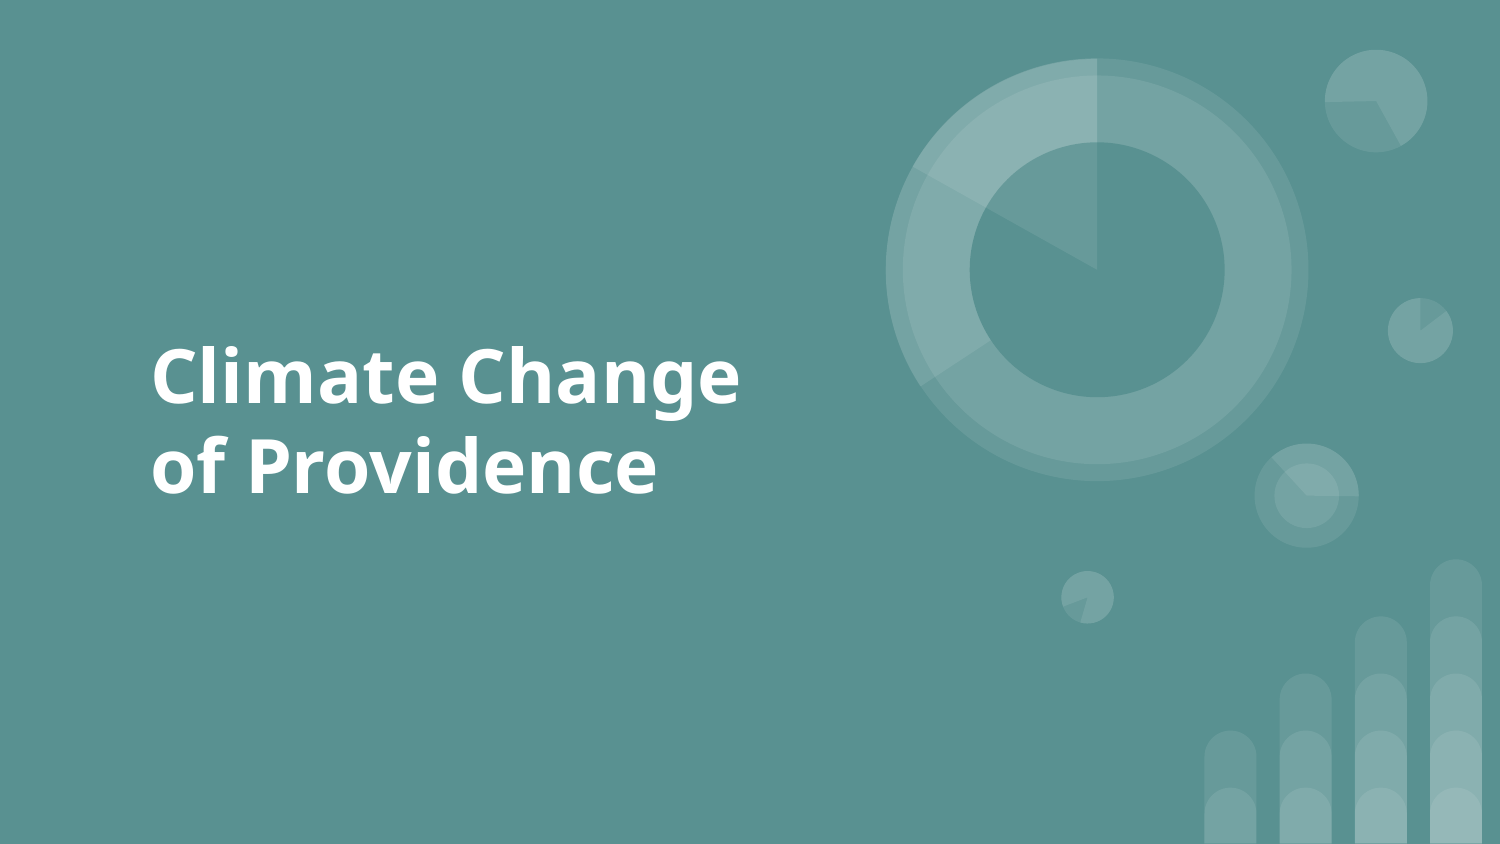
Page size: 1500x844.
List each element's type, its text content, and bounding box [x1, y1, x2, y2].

title Climate Change of Providence [135, 264, 834, 572]
